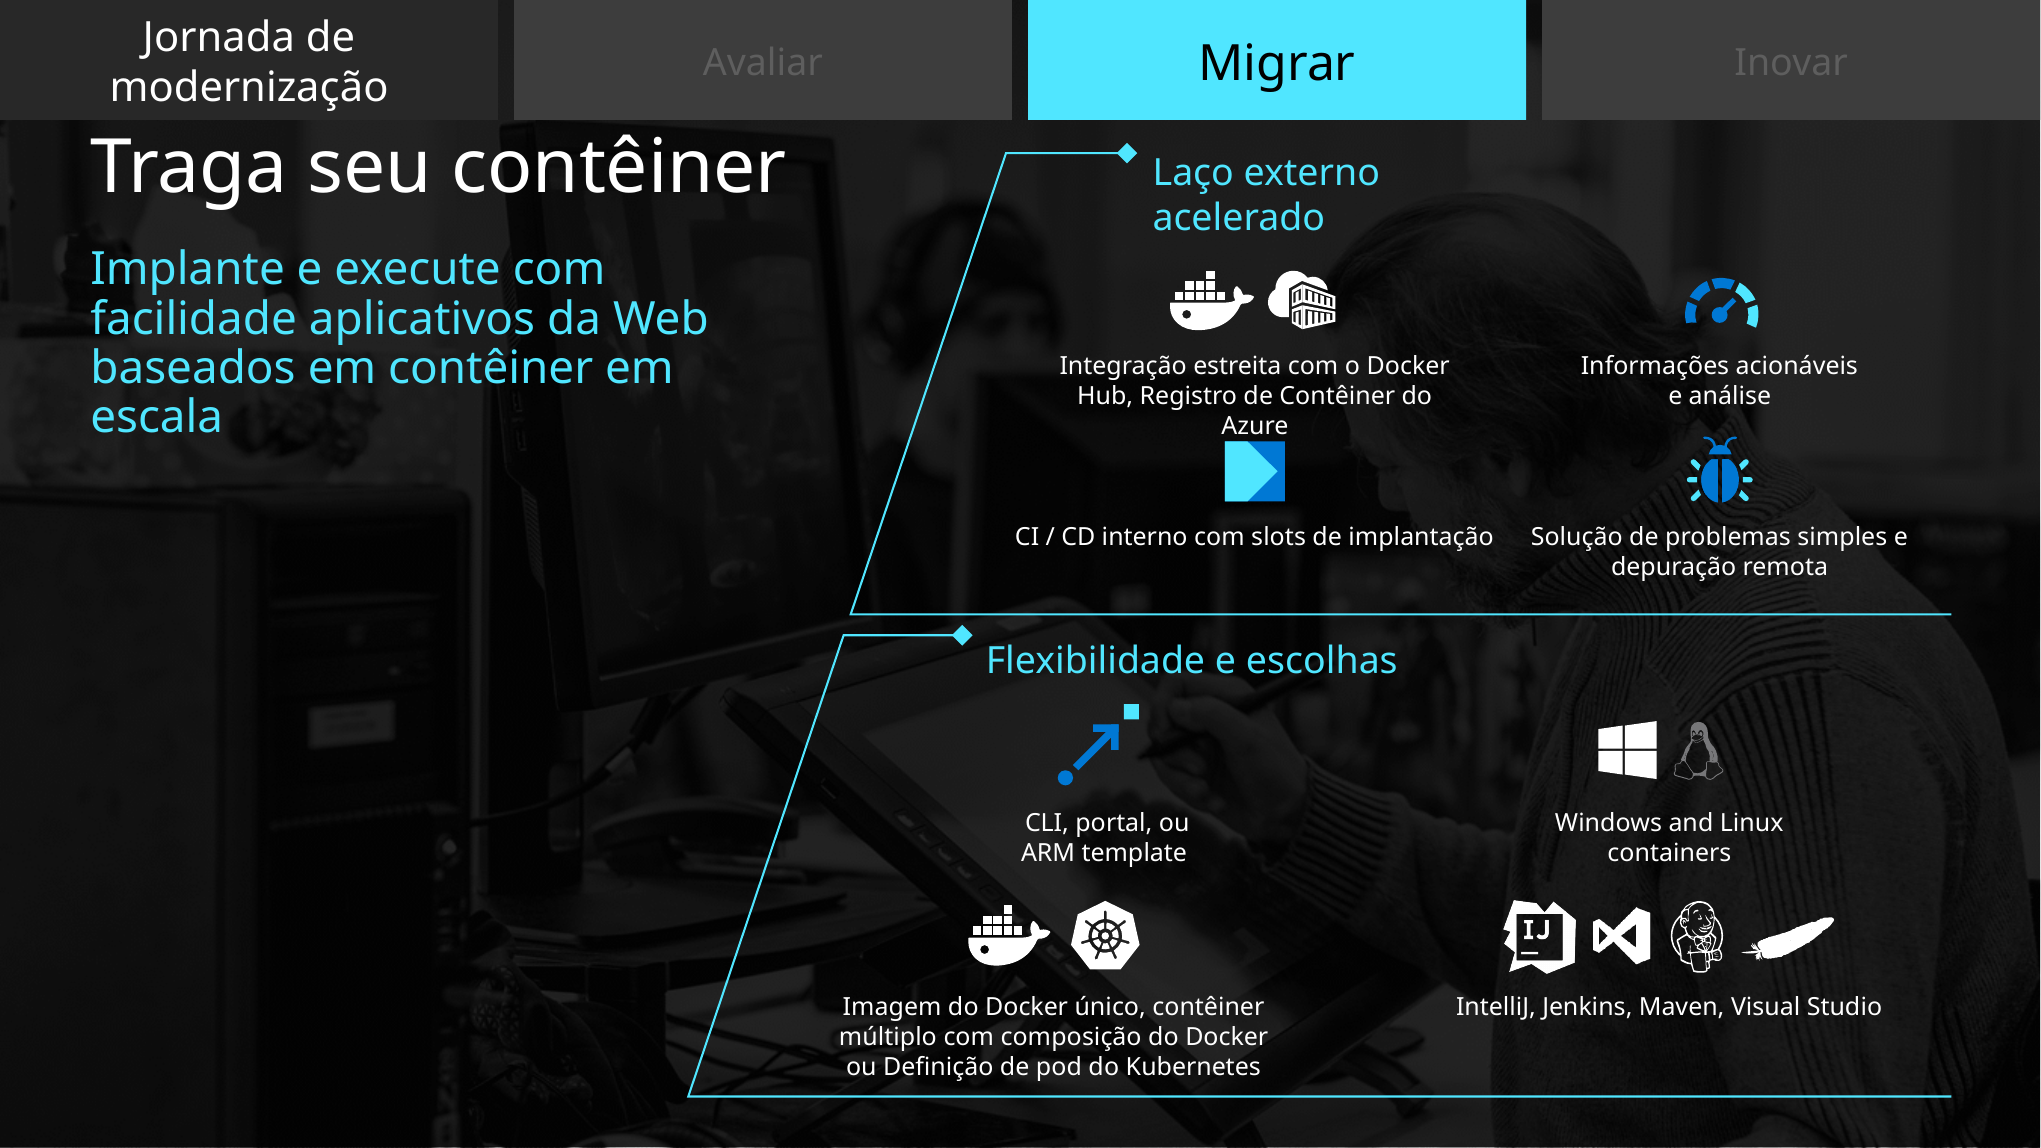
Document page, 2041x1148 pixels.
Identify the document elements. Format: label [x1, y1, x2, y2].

text_box [968, 900, 1140, 970]
text_box [1503, 900, 1836, 974]
text_box [1169, 270, 1255, 331]
text_box [1264, 263, 1340, 339]
text_box [1683, 278, 1757, 339]
picture [0, 0, 2041, 1148]
text_box [1057, 704, 1139, 786]
text_box [1686, 436, 1753, 502]
text_box [1224, 441, 1285, 502]
text_box [1598, 720, 1724, 780]
